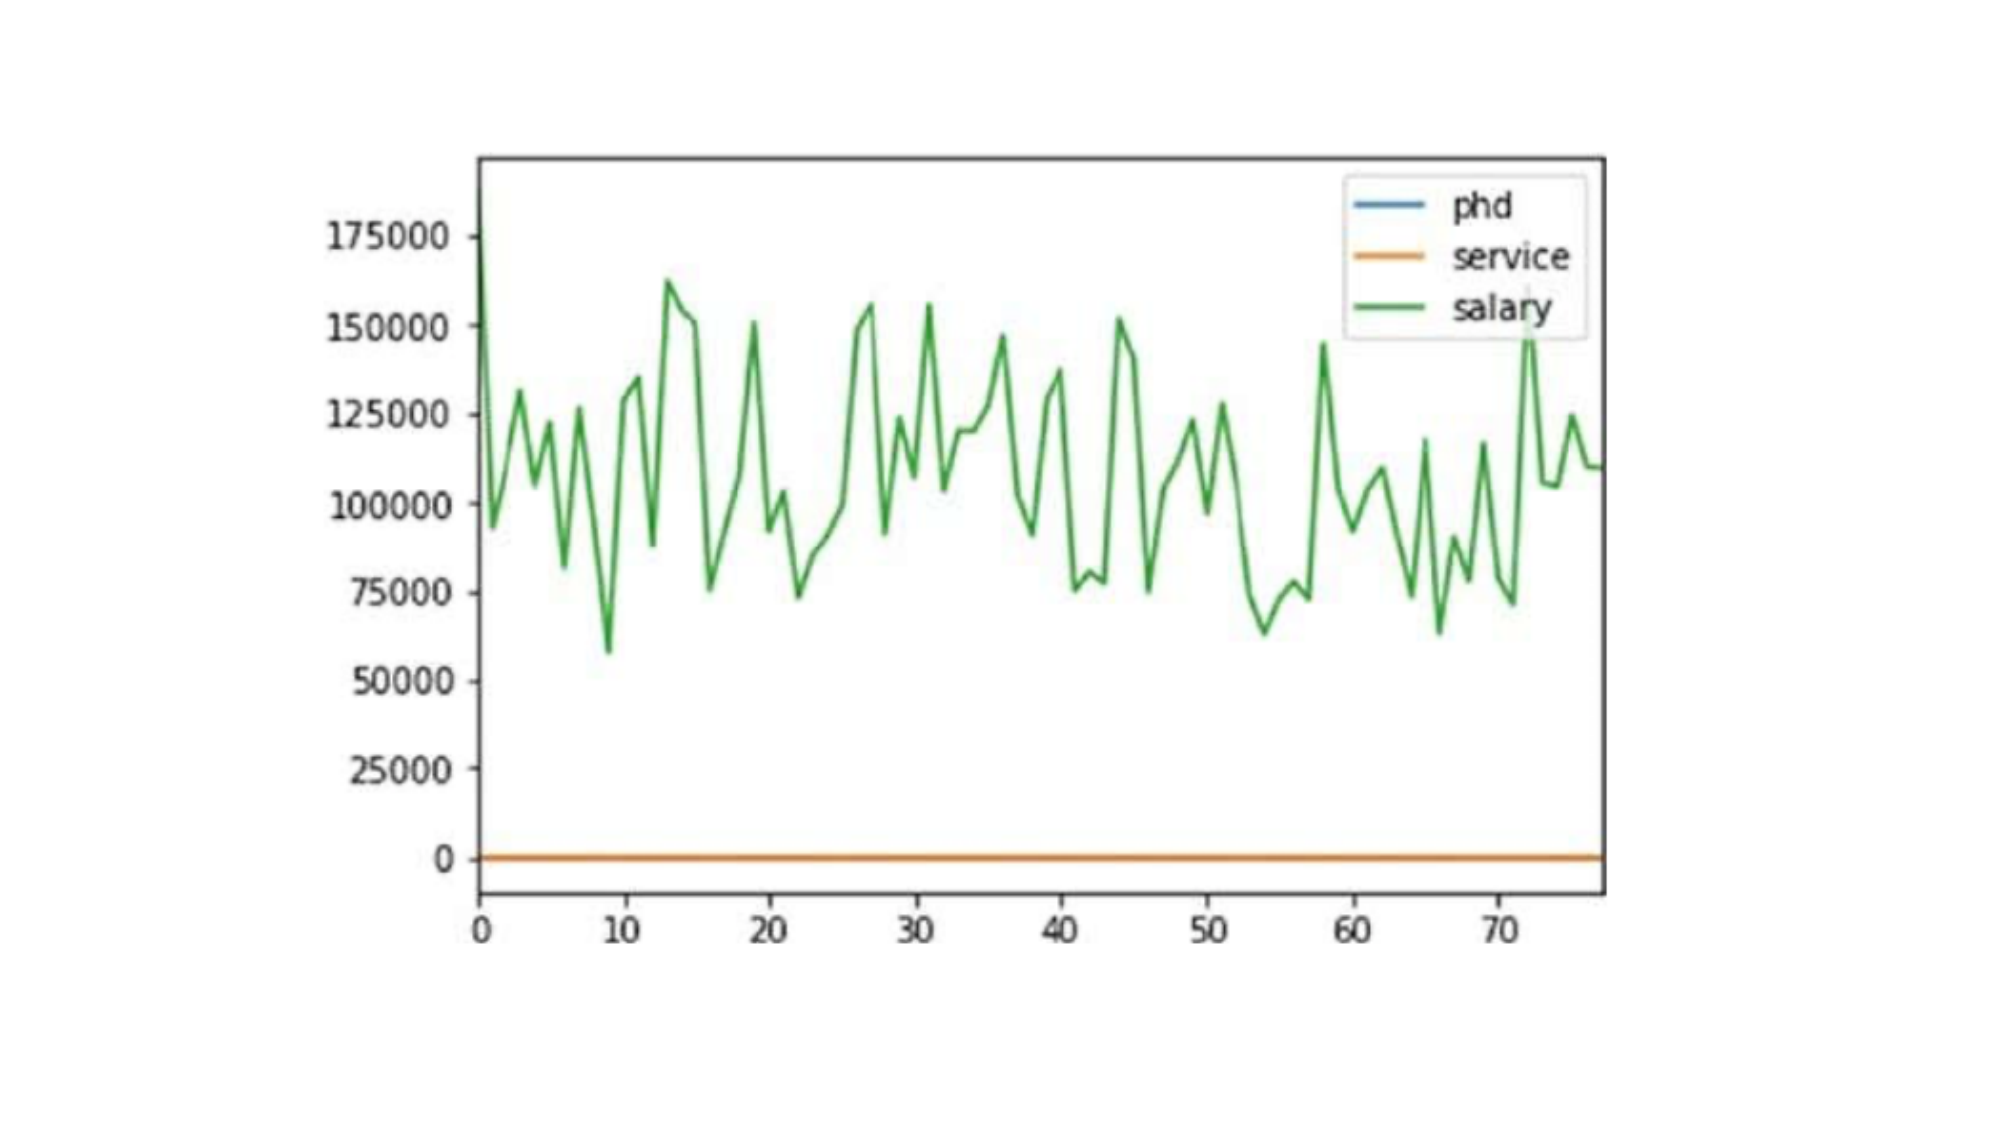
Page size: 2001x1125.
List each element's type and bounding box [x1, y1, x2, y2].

list [208, 105, 1792, 1020]
